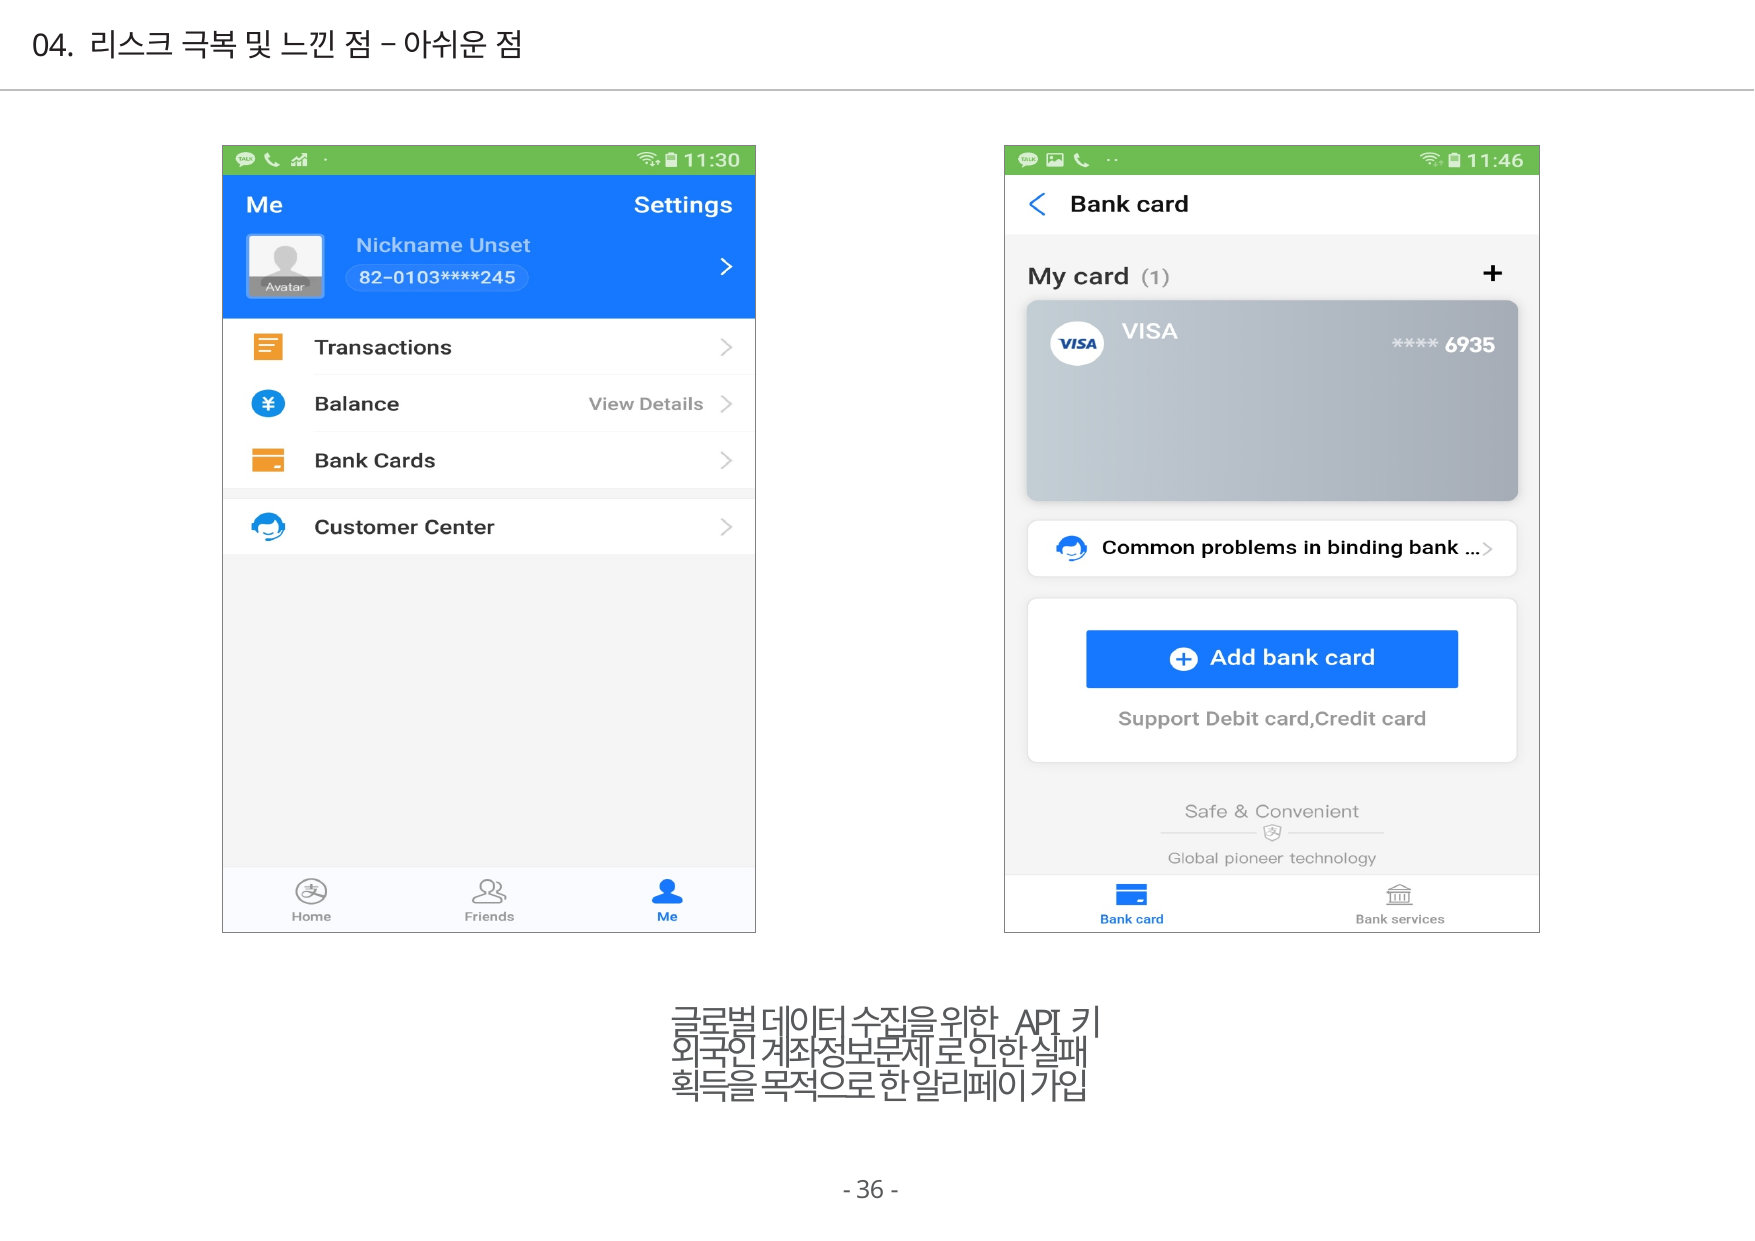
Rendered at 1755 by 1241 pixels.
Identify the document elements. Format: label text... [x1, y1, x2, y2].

picture [1003, 145, 1540, 933]
text_box - 36 - [840, 1170, 914, 1241]
picture [221, 145, 756, 933]
text_box 04. 리스크 극복 및 느낀 점 – 아쉬운 점 [29, 23, 965, 63]
text_box 외국인 계좌정보문제 로 인한 실패 [658, 1006, 1107, 1073]
text_box 글로벌 데이터 수집을 위한 API키 획득을 목적으로 한 알리페이 가입 [658, 976, 1115, 1107]
